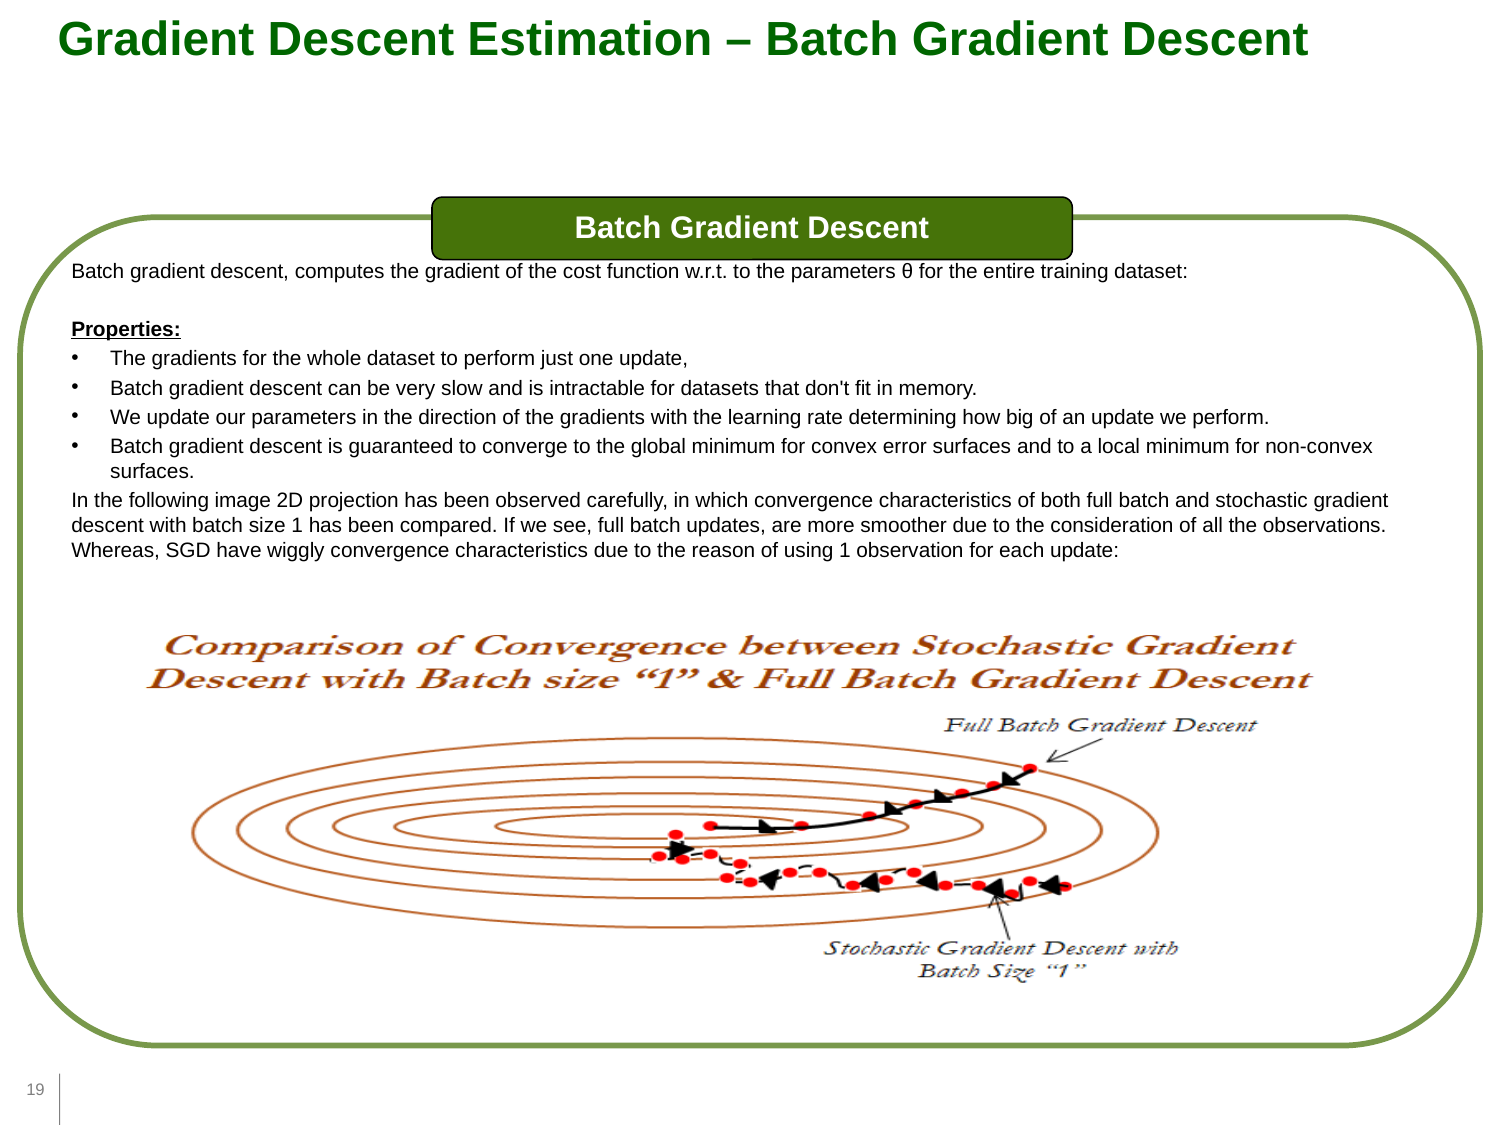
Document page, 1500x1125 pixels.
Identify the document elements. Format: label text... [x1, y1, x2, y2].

text_box Batch gradient descent, computes the gradient of the cost function w.r.t. to the parameters θ for the entire training dataset: Properties: The gradients for the whole dataset to perform just one update, Batch gradient descent can be very slow and is intractable for datasets that don't fit in memory. We update our parameters in the direction of the gradients with the learning rate determining how big of an update we perform. Batch gradient descent is guaranteed to converge to the global minimum for convex error surfaces and to a local minimum for non-convex surfaces. In the following image 2D projection has been observed carefully, in which convergence characteristics of both full batch and stochastic gradient descent with batch size 1 has been compared. If we see, full batch updates, are more smoother due to the consideration of all the observations. Whereas, SGD have wiggly convergence characteristics due to the reason of using 1 observation for each update: [56, 249, 1444, 702]
text_box [20, 262, 1480, 1046]
text_box [69, 217, 431, 249]
text_box [1073, 217, 1431, 249]
title Gradient Descent Estimation – Batch Gradient Descent [42, 0, 1443, 163]
text_box Batch Gradient Descent [431, 197, 1073, 249]
picture [126, 608, 1330, 1000]
